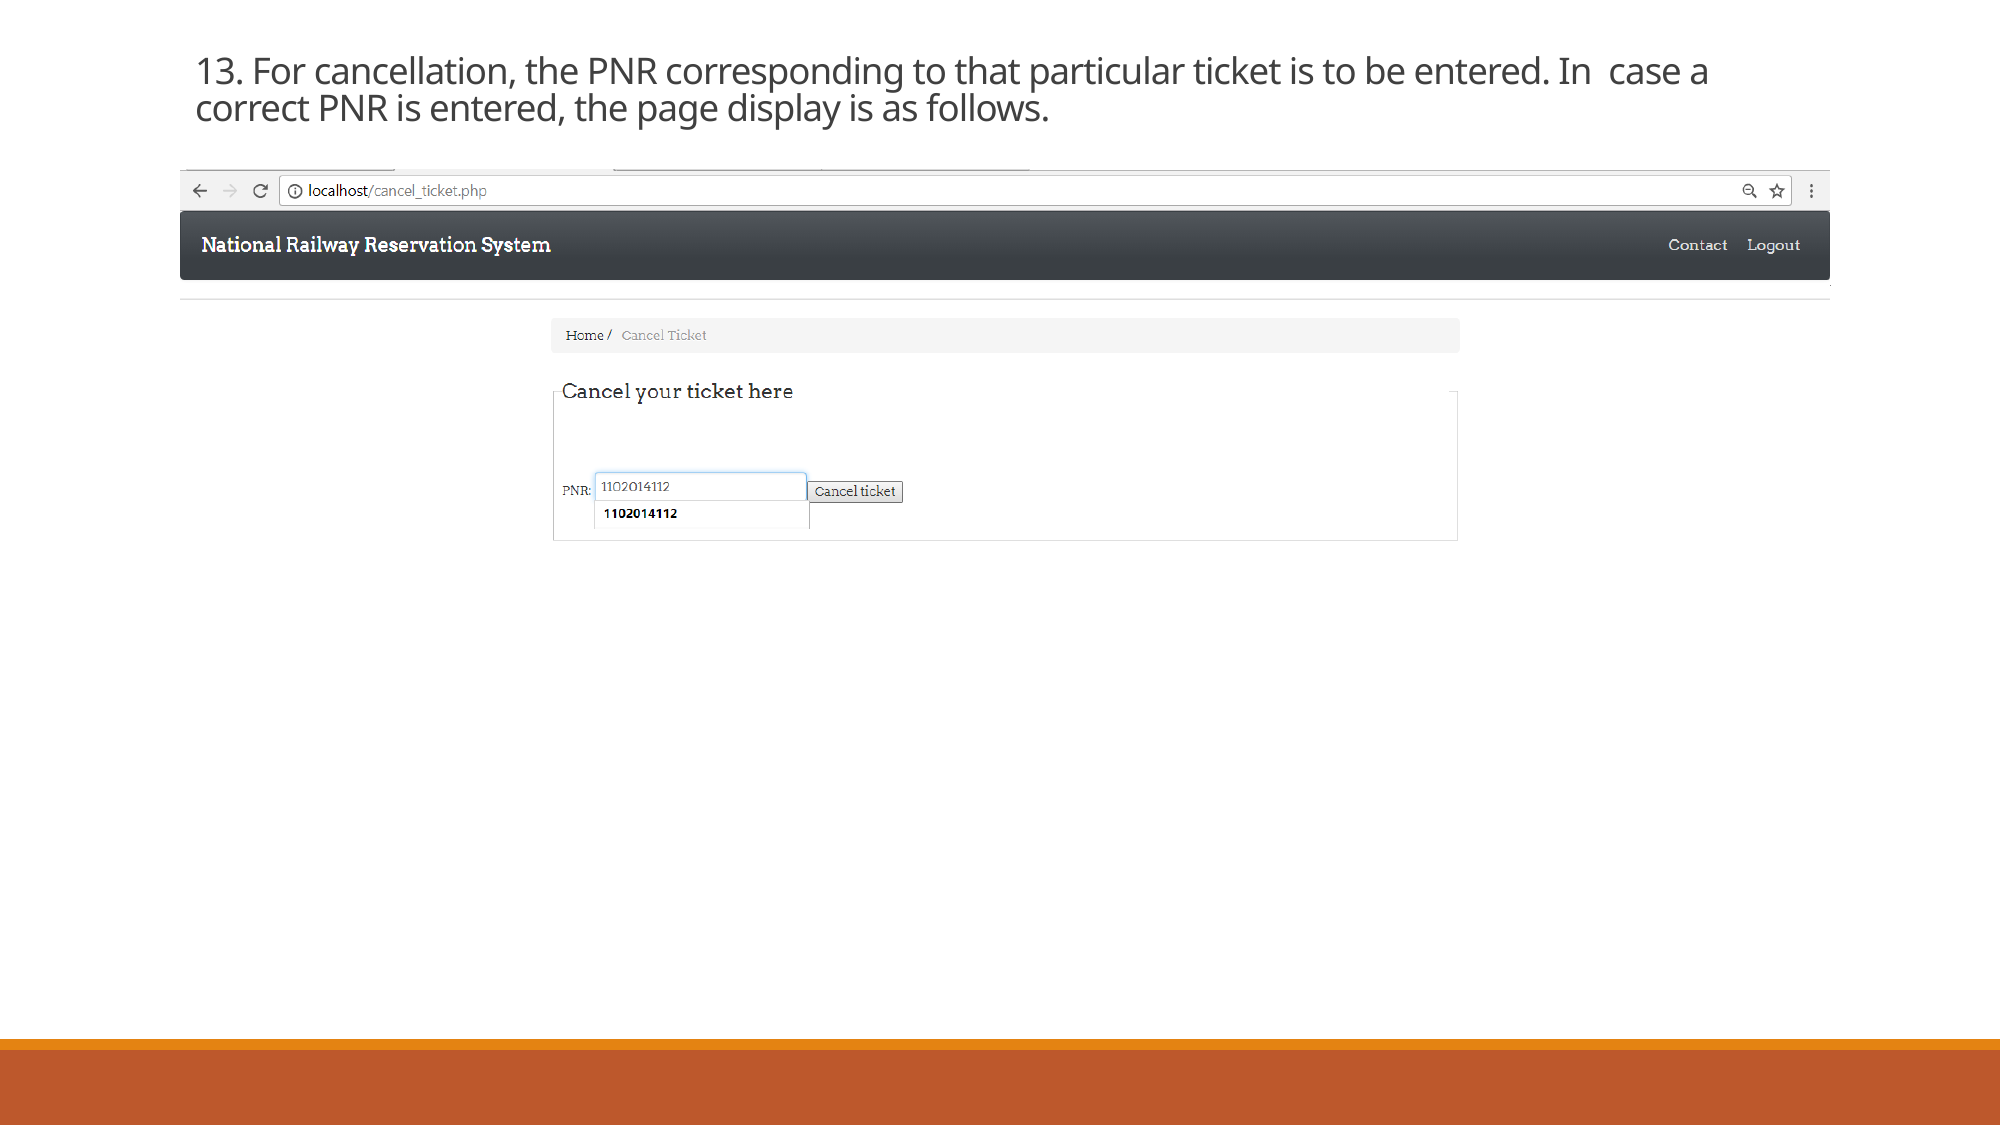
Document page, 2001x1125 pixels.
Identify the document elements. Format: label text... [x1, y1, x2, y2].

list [179, 169, 1831, 1023]
title 13. For cancellation, the PNR corresponding to that particular ticket is to be entered. In case a correct PNR is entered, the page display is as follows. [180, 47, 1830, 137]
